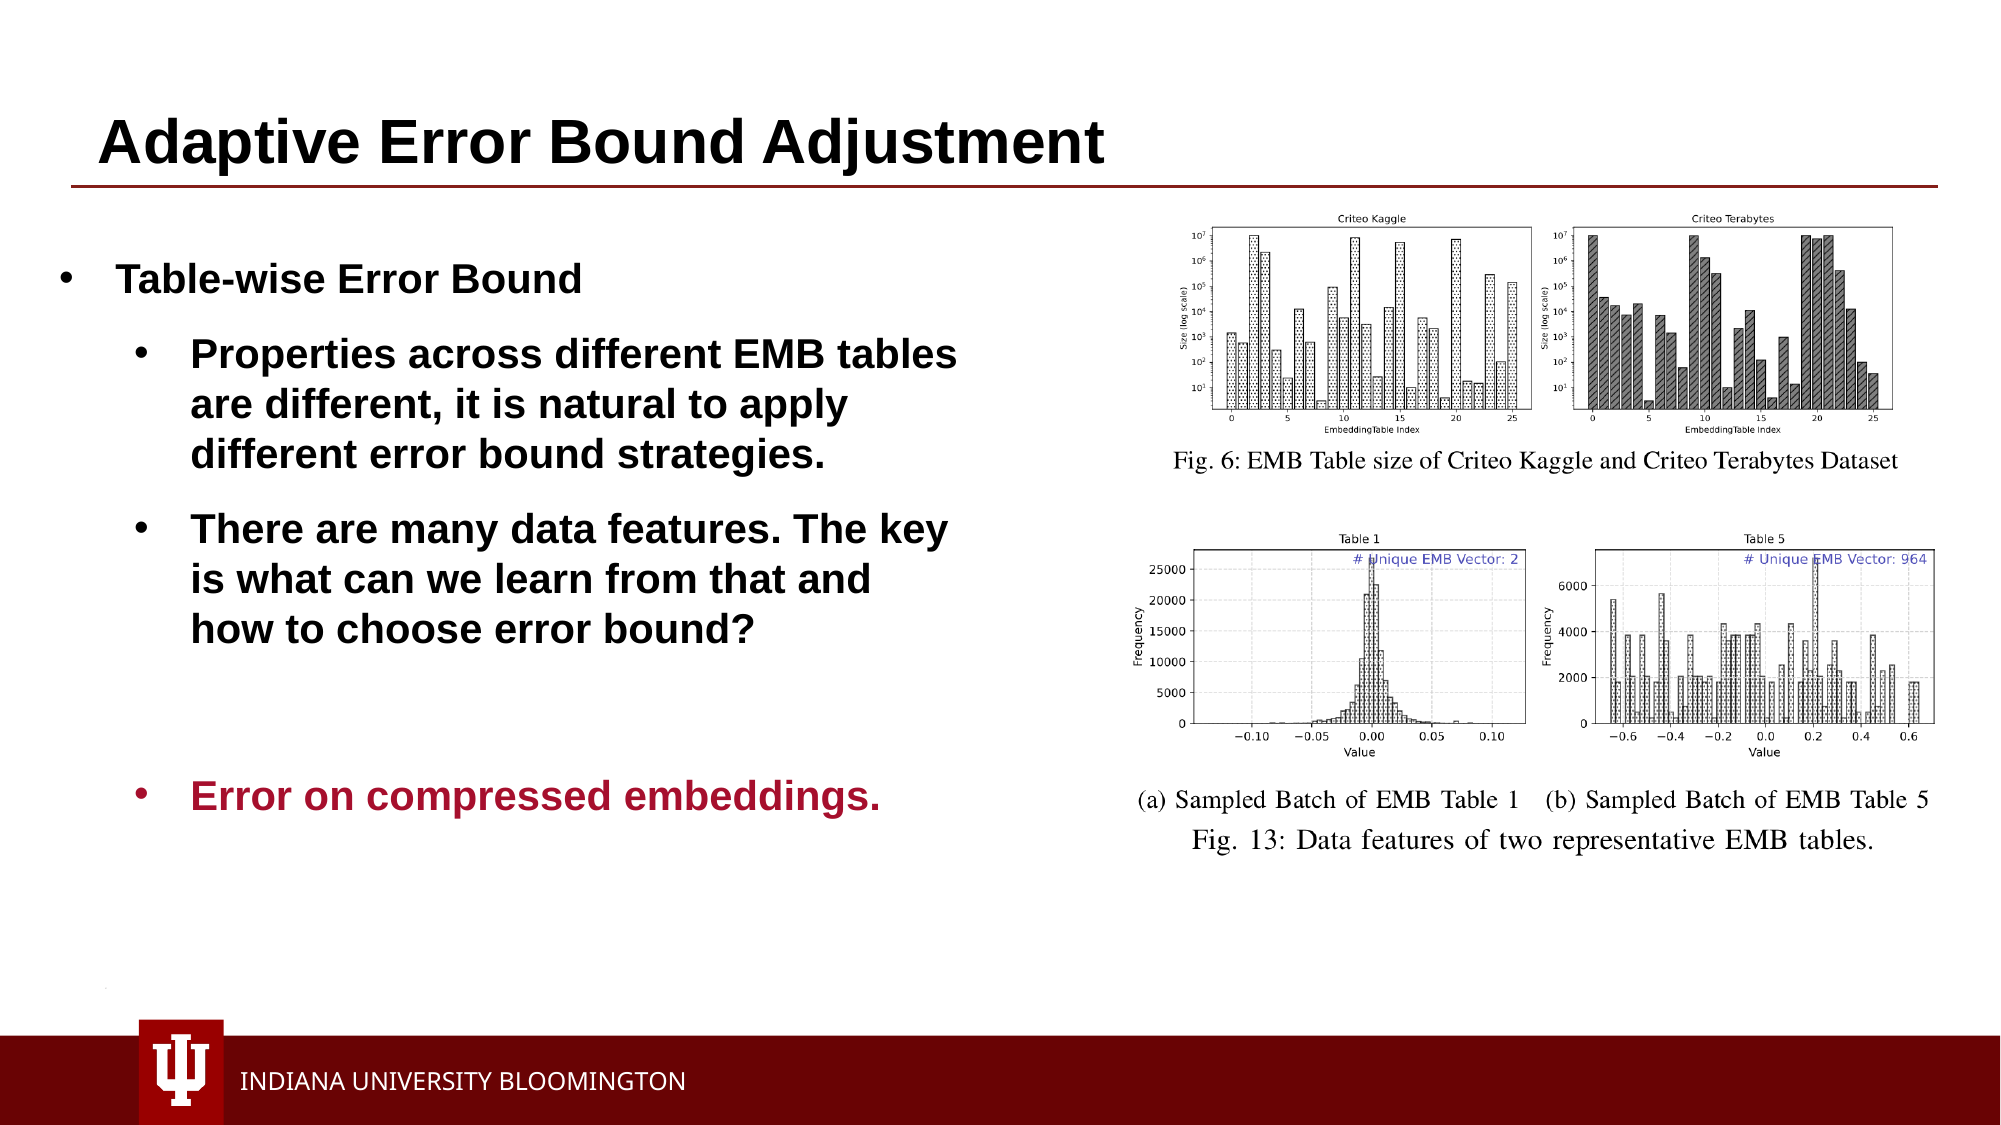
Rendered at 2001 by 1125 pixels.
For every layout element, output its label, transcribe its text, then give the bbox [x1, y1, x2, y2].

text_box Table-wise Error Bound Properties across different EMB tables are different, it is natural to apply different error bound strategies. There are many data features. The key is what can we learn from that and how to choose error bound? Error on compressed embeddings. [44, 244, 980, 827]
picture [105, 987, 256, 1125]
picture [1121, 514, 1948, 862]
text_box [46, 184, 1913, 247]
text_box Adaptive Error Bound Adjustment [82, 93, 1846, 184]
picture [1156, 190, 1913, 484]
